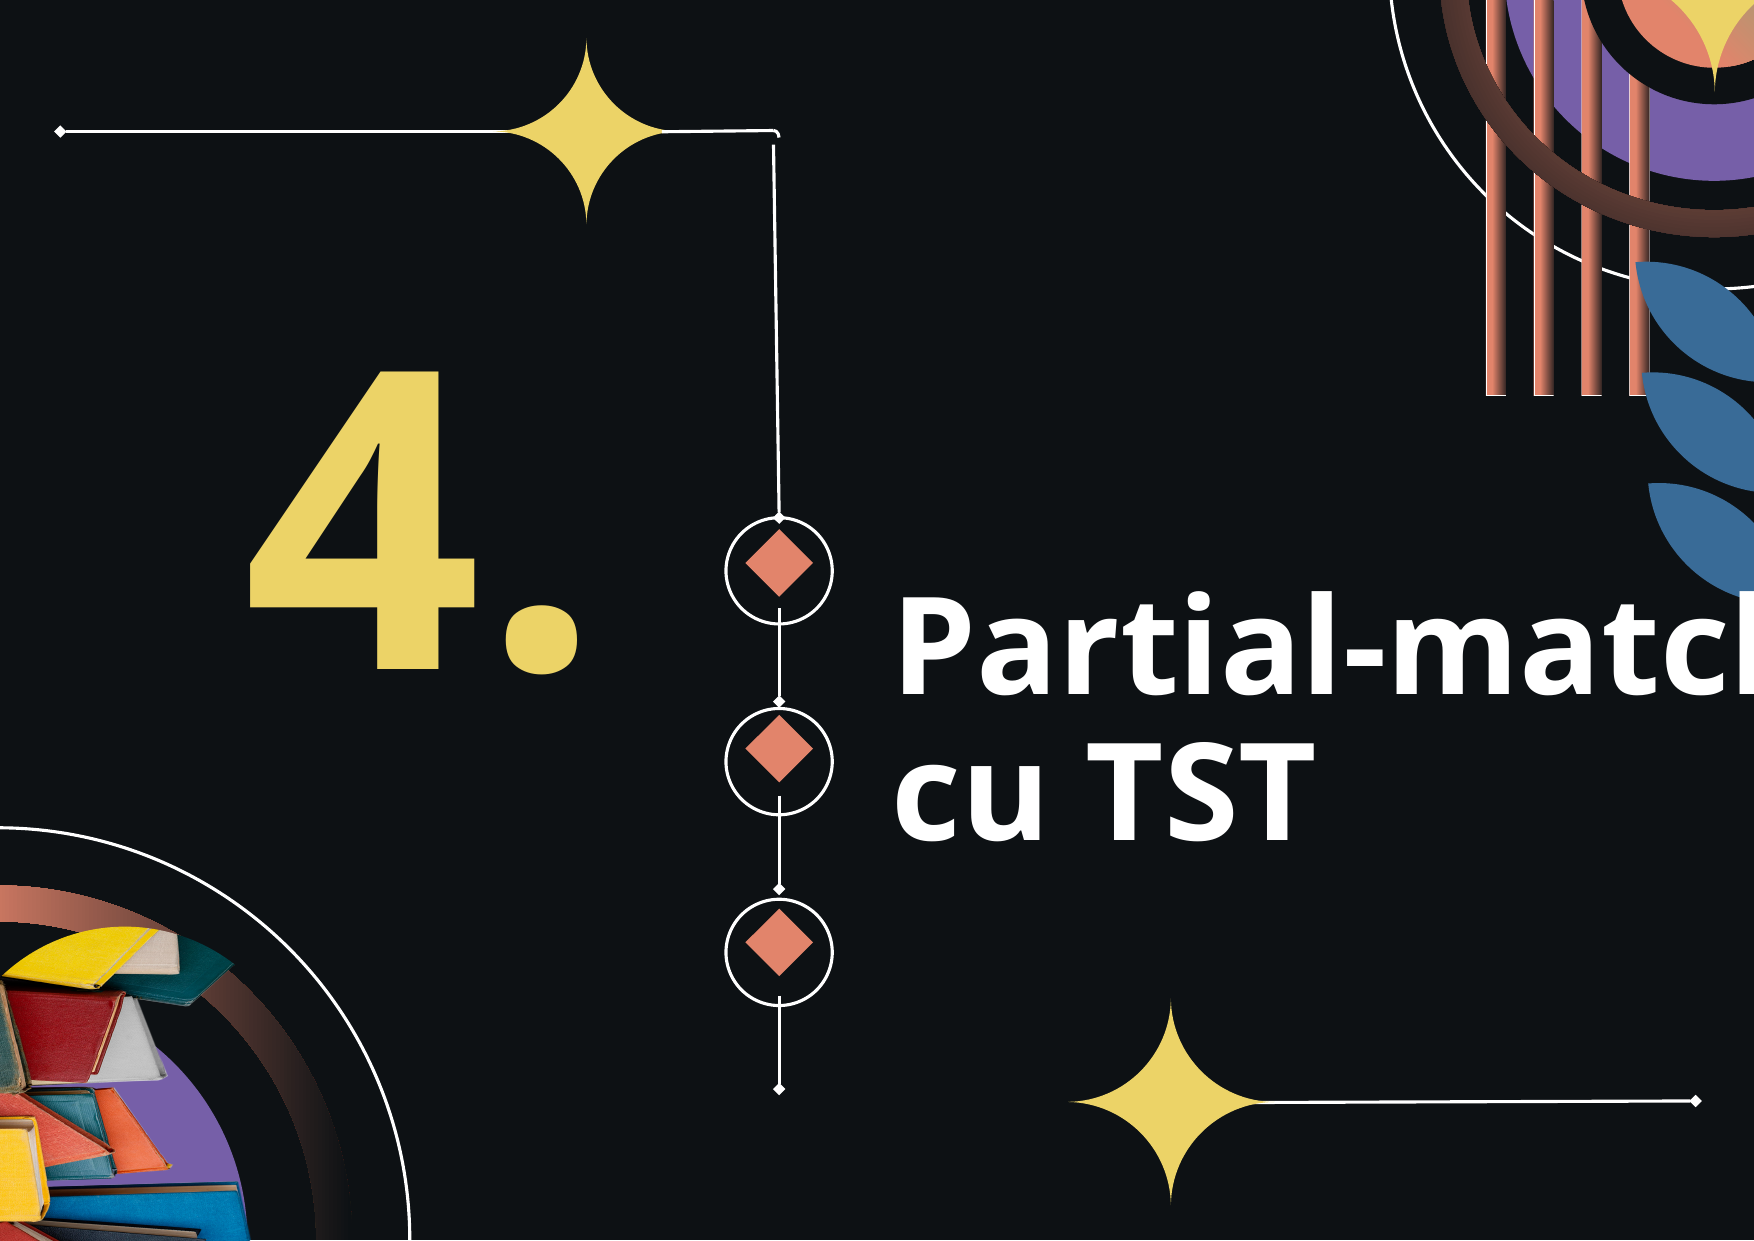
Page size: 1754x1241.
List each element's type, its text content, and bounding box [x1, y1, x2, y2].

title Partial-match cu TST [876, 562, 1754, 1024]
text_box [745, 908, 814, 977]
text_box [745, 714, 814, 783]
text_box [774, 130, 779, 138]
text_box [725, 708, 833, 815]
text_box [725, 517, 833, 625]
title 4. [228, 294, 650, 848]
picture [0, 926, 306, 1241]
text_box [725, 899, 833, 1006]
